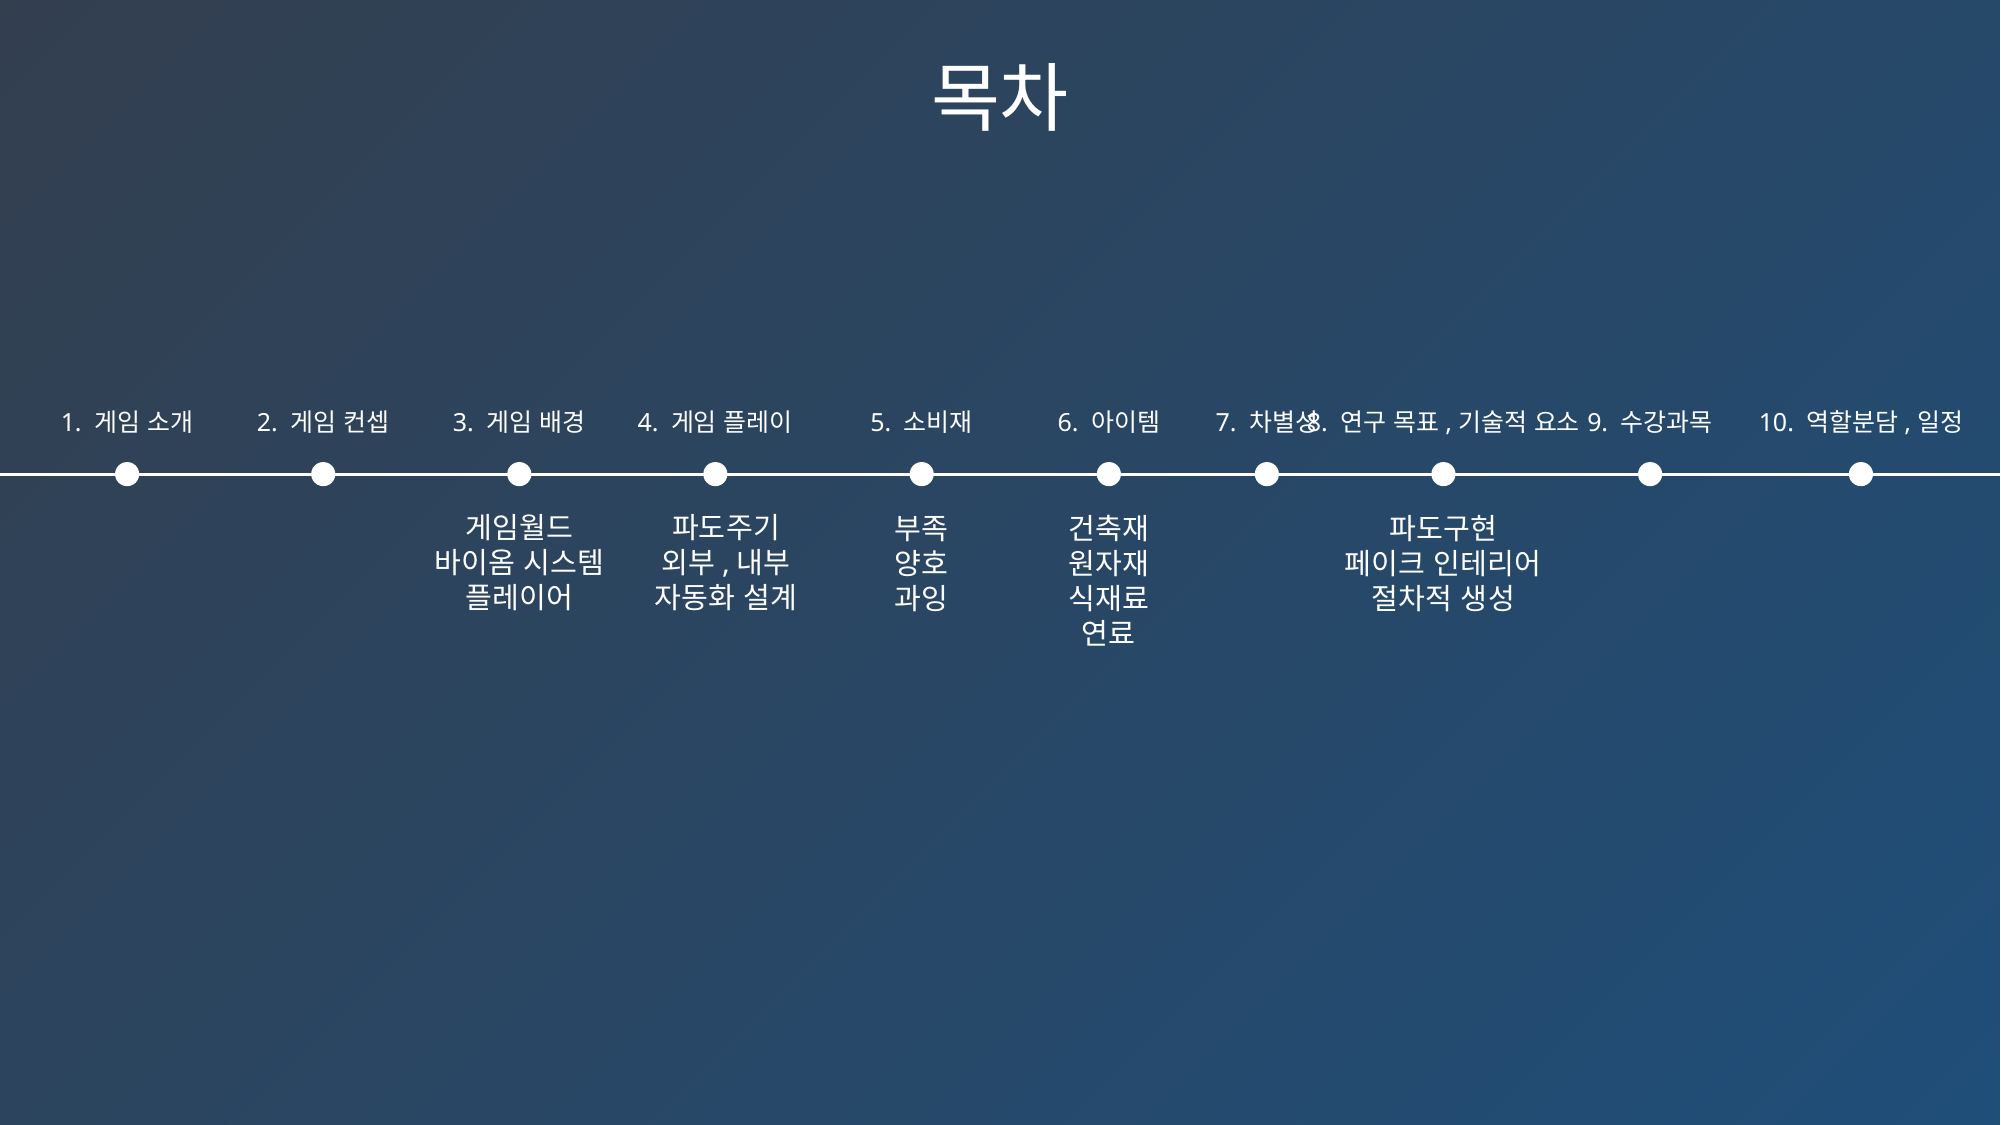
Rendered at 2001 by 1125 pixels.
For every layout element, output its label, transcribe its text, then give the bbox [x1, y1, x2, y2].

text_box 파도구현 페이크 인테리어 절차적 생성 [1330, 503, 1557, 623]
text_box 건축재 원자재 식재료 연료 [1053, 503, 1165, 658]
text_box 파도주기 외부,내부 자동화 설계 [639, 501, 813, 622]
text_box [628, 399, 803, 487]
text_box 목차 [916, 42, 1084, 148]
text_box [247, 399, 399, 487]
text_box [860, 399, 983, 487]
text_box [443, 399, 595, 487]
text_box 부족 양호 과잉 [879, 503, 964, 623]
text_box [51, 399, 203, 487]
text_box 게임월드 바이옴 시스템 플레이어 [419, 501, 620, 622]
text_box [1205, 399, 1306, 487]
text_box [1047, 399, 1171, 487]
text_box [1577, 399, 1723, 487]
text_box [1306, 399, 1577, 487]
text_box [1756, 399, 1966, 487]
